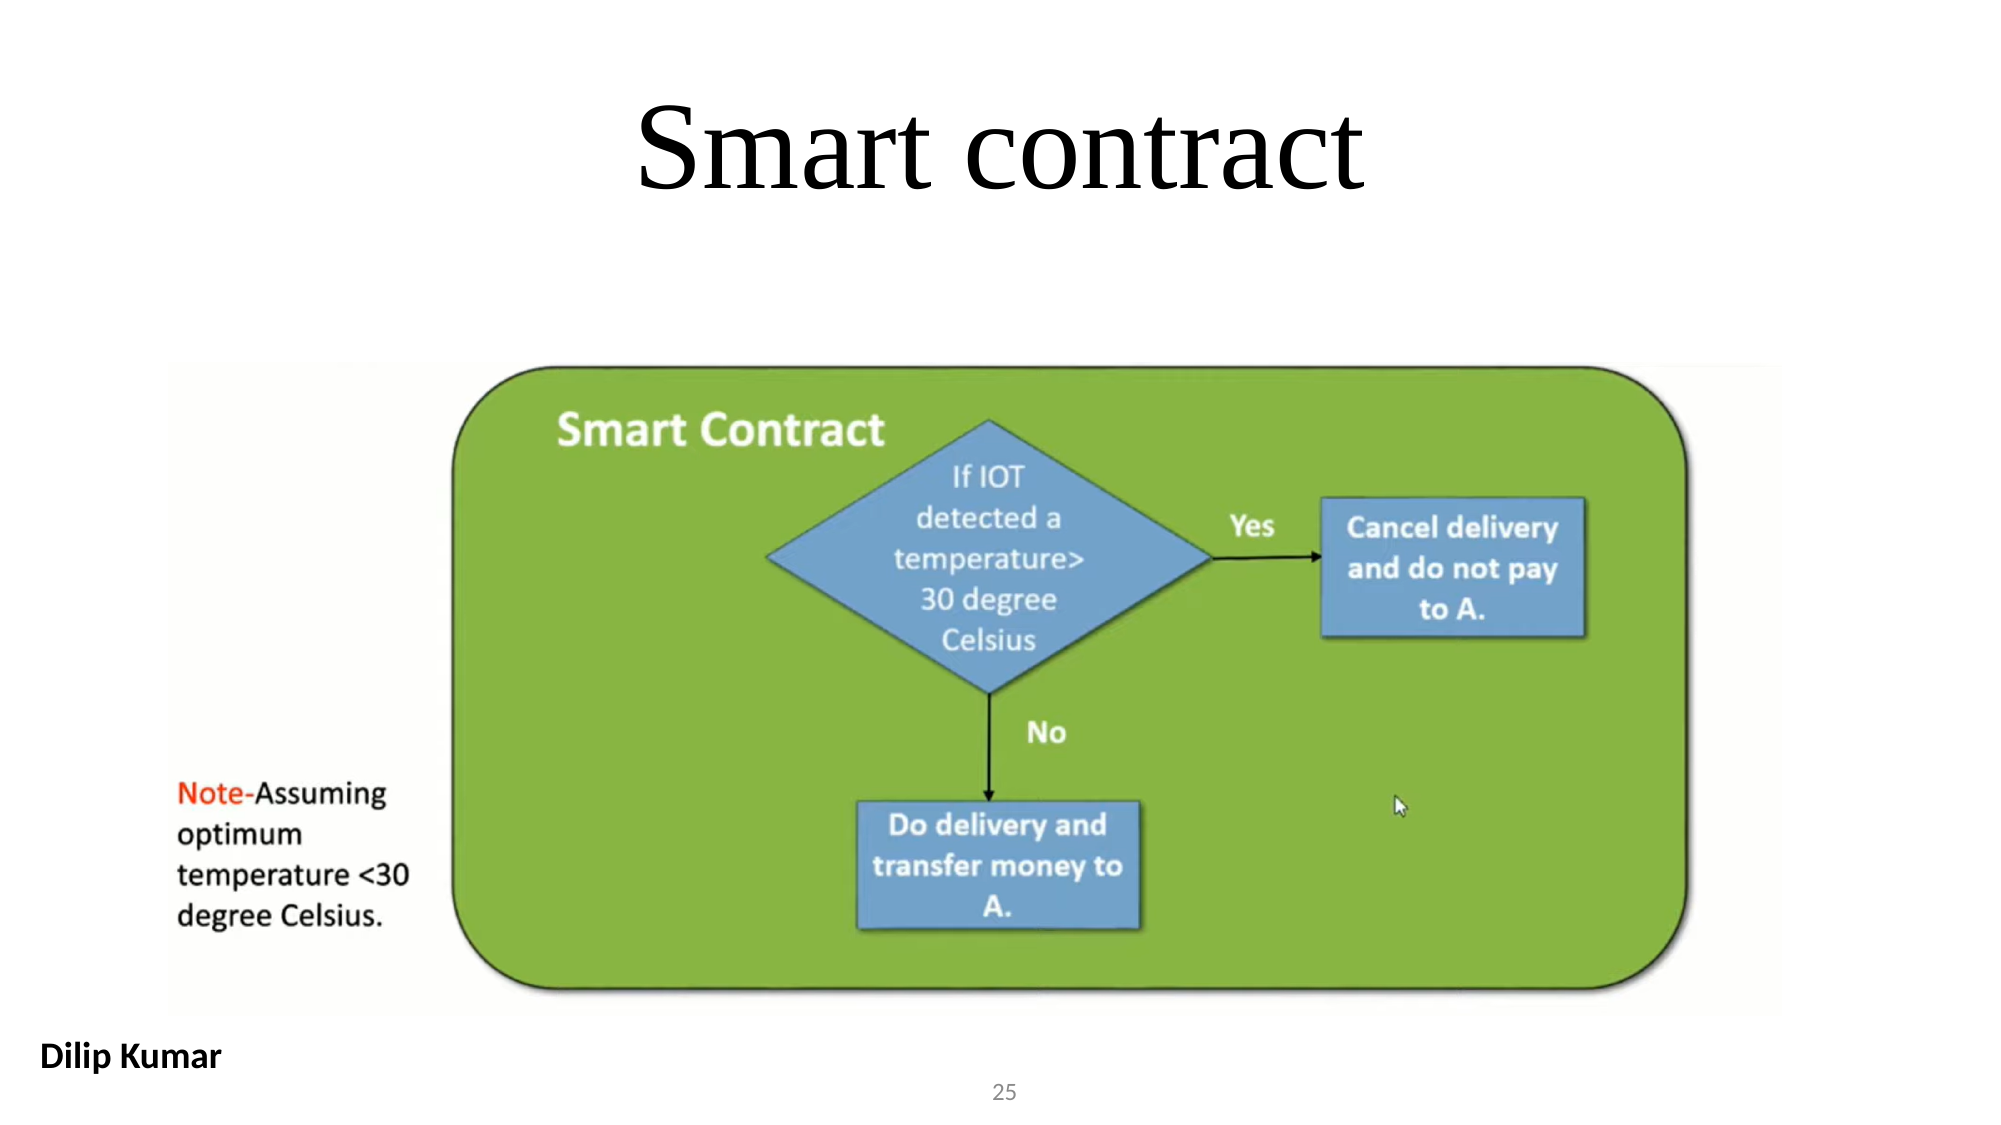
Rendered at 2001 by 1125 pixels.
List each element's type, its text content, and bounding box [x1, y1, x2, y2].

slide_number 25 [967, 1060, 1033, 1120]
title Smart contract [0, 1, 2000, 224]
picture [168, 361, 1782, 1016]
